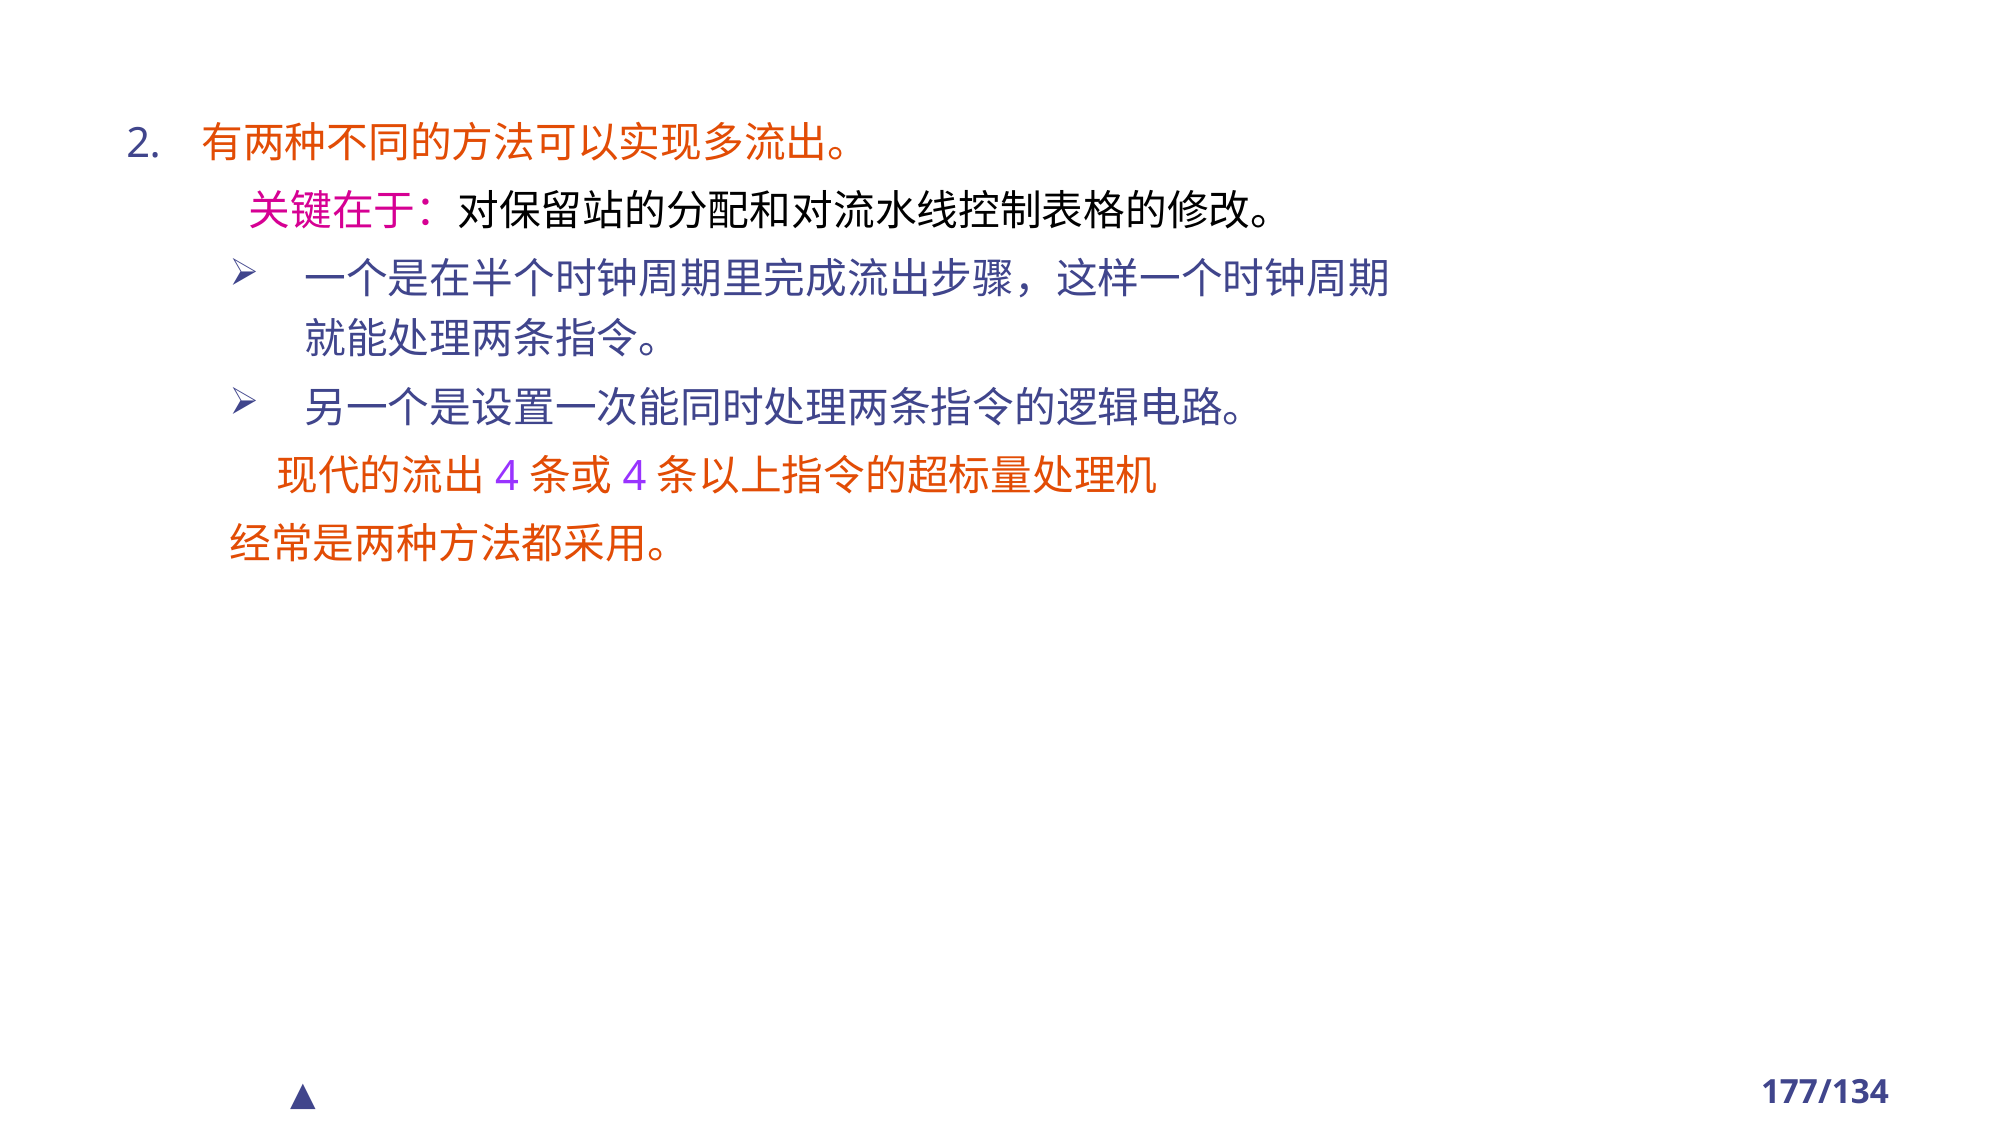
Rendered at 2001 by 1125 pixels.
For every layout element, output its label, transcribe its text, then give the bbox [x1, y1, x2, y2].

list 有两种不同的方法可以实现多流出。 关键在于：对保留站的分配和对流水线控制表格的修改。 一个是在半个时钟周期里完成流出步骤，这样一个时钟周期就能处理两条指令。 另一个是设置一次能同时处理两条指令的逻辑电路。 现代的流出4条或4条以上指令的超标量处理机 经常是两种方法都采用。 [111, 97, 1411, 996]
